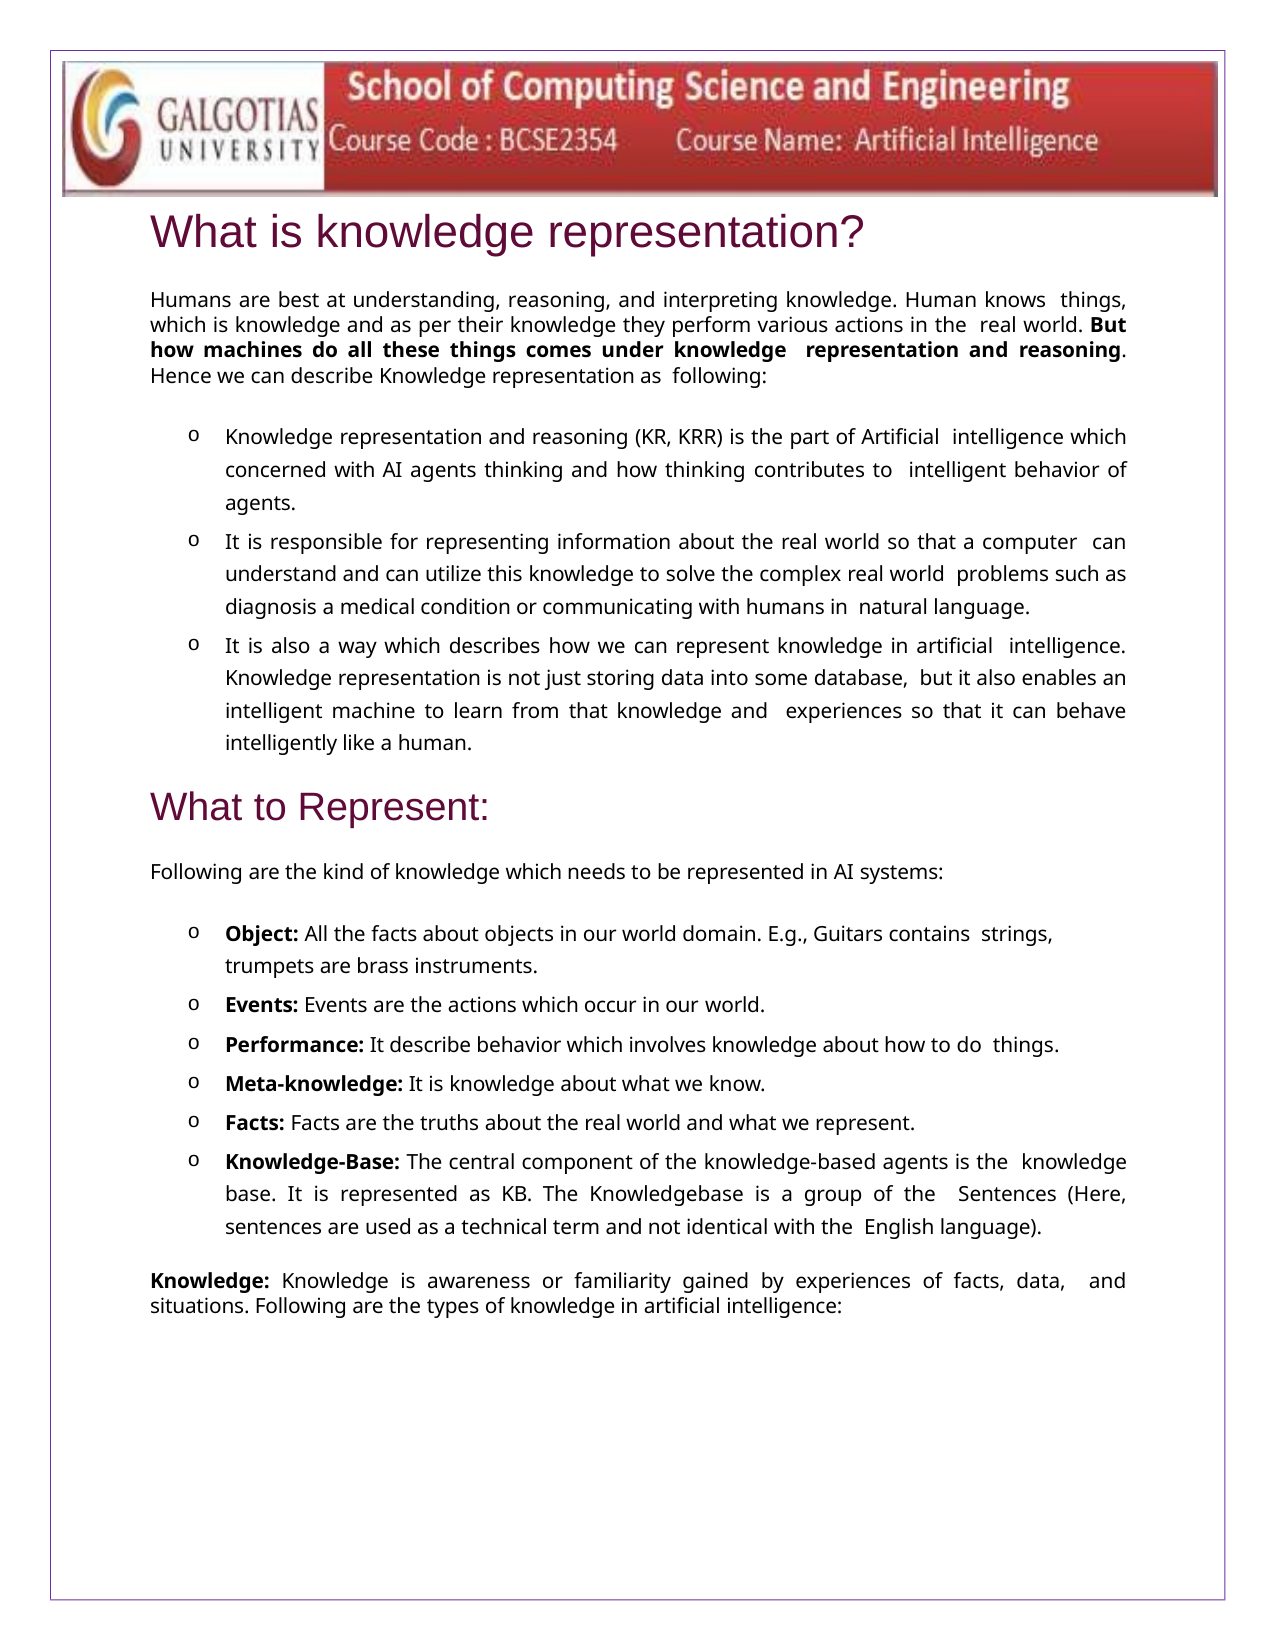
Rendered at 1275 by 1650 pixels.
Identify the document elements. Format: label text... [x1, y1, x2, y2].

picture [62, 61, 1218, 197]
text_box Humans are best at understanding, reasoning, and interpreting knowledge. Human knows things, which is knowledge and as per their knowledge they perform various actions in the real world. But how machines do all these things comes under knowledge representation and reasoning. Hence we can describe Knowledge representation as following: Knowledge representation and reasoning (KR, KRR) is the part of Artificial intelligence which concerned with AI agents thinking and how thinking contributes to intelligent behavior of agents. It is responsible for representing information about the real world so that a computer can understand and can utilize this knowledge to solve the complex real world problems such as diagnosis a medical condition or communicating with humans in natural language. It is also a way which describes how we can represent knowledge in artificial intelligence. Knowledge representation is not just storing data into some database, but it also enables an intelligent machine to learn from that knowledge and experiences so that it can behave intelligently like a human. What to Represent: Following are the kind of knowledge which needs to be represented in AI systems: Object: All the facts about objects in our world domain. E.g., Guitars contains strings, trumpets are brass instruments. Events: Events are the actions which occur in our world. Performance: It describe behavior which involves knowledge about how to do things. Meta-knowledge: It is knowledge about what we know. Facts: Facts are the truths about the real world and what we represent. Knowledge-Base: The central component of the knowledge-based agents is the knowledge base. It is represented as KB. The Knowledgebase is a group of the Sentences (Here, sentences are used as a technical term and not identical with the English language). Knowledge: Knowledge is awareness or familiarity gained by experiences of facts, data, and situations. Following are the types of knowledge in artificial intelligence: [147, 284, 1128, 1318]
title What is knowledge representation? [147, 199, 868, 284]
